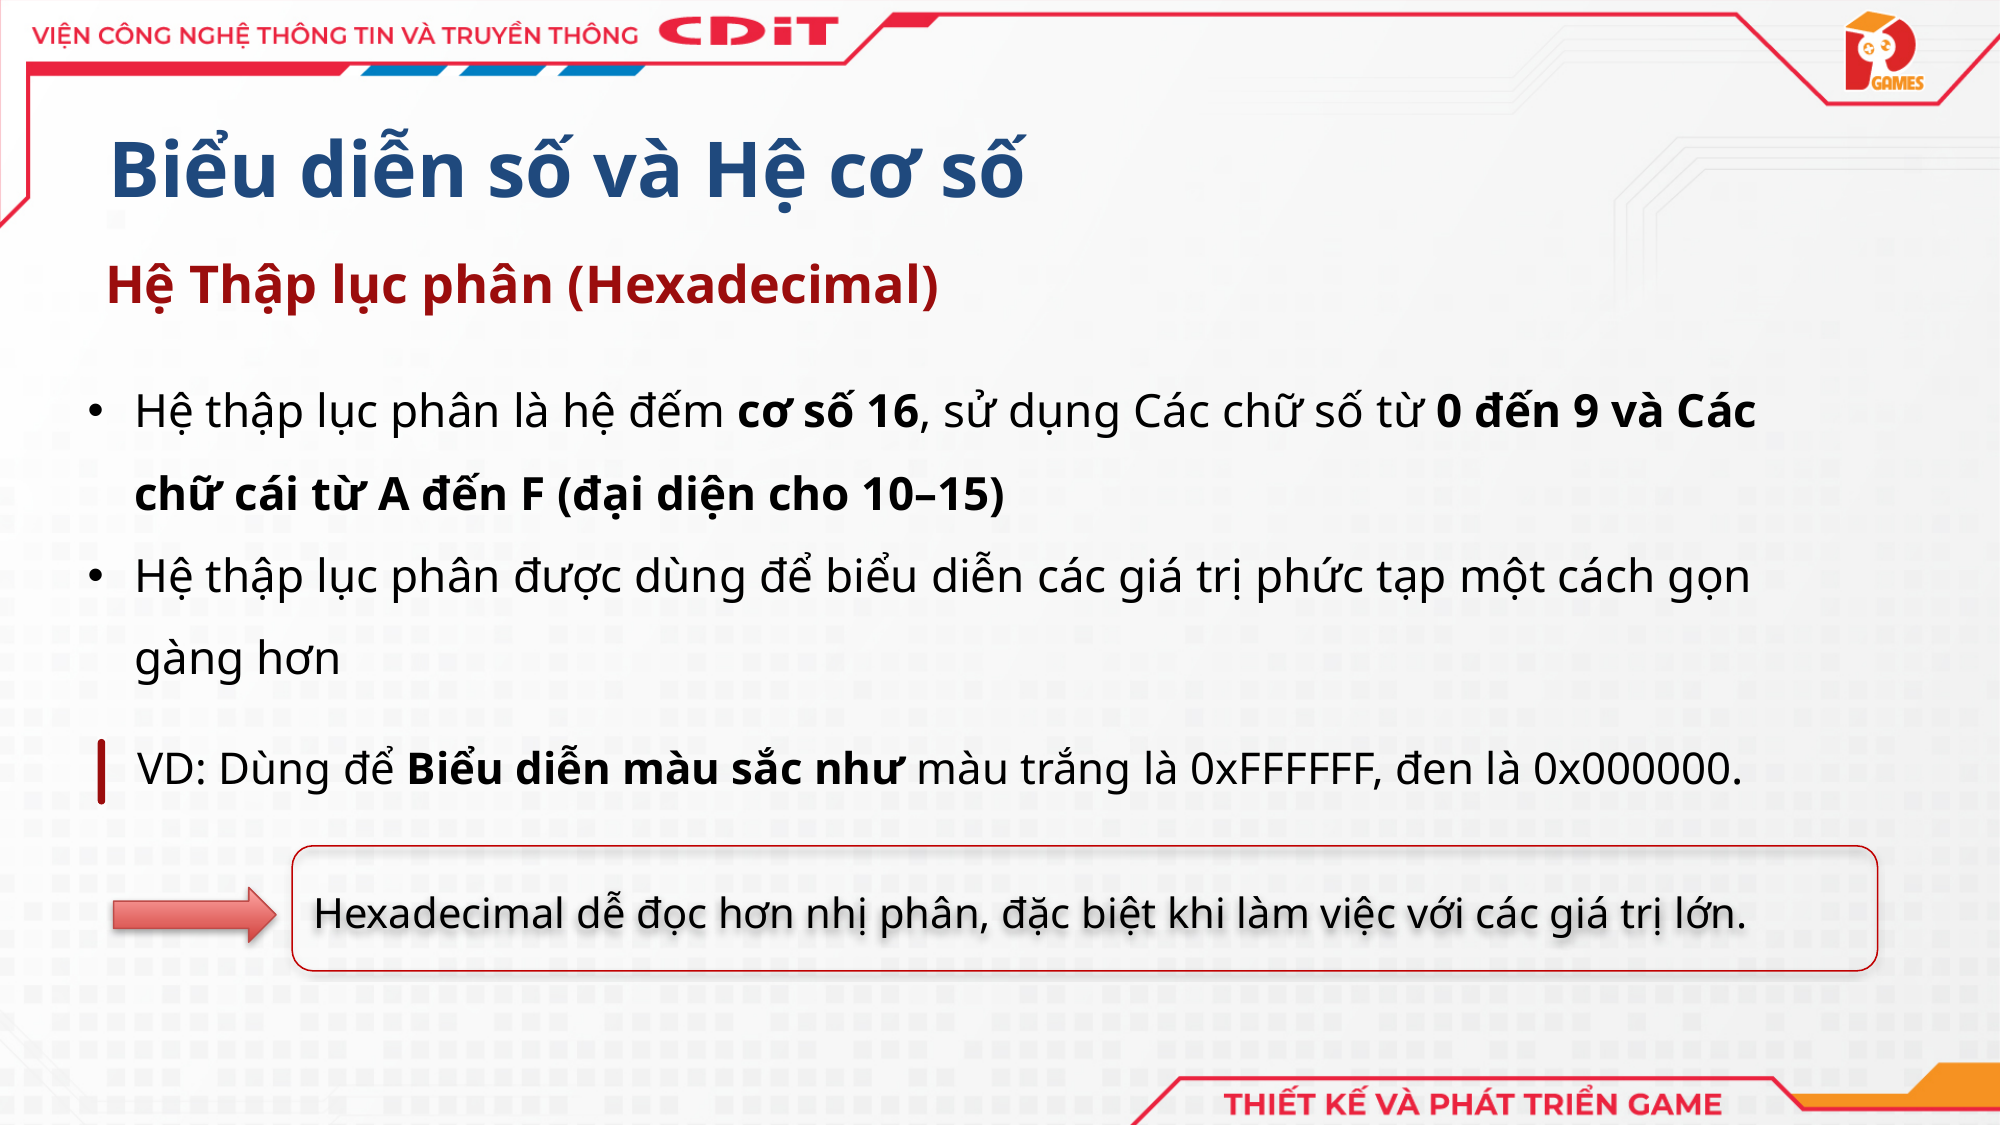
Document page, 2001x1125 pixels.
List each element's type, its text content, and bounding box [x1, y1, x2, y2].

text_box Hệ Thập lục phân (Hexadecimal) [105, 258, 1318, 354]
text_box VD: Dùng để Biểu diễn màu sắc như màu trắng là 0xFFFFFF, đen là 0x000000. [137, 738, 1963, 805]
text_box Biểu diễn số và Hệ cơ số [108, 120, 1076, 213]
text_box Hệ thập lục phân là hệ đếm cơ số 16, sử dụng Các chữ số từ 0 đến 9 và Các chữ cái từ A đến F (đại diện cho 10–15) Hệ thập lục phân được dùng để biểu diễn các giá trị phức tạp một cách gọn gàng hơn [87, 354, 1843, 473]
picture [0, 0, 2000, 1125]
text_box [97, 738, 106, 805]
text_box Hexadecimal dễ đọc hơn nhị phân, đặc biệt khi làm việc với các giá trị lớn. [291, 845, 1879, 972]
text_box [112, 886, 277, 943]
